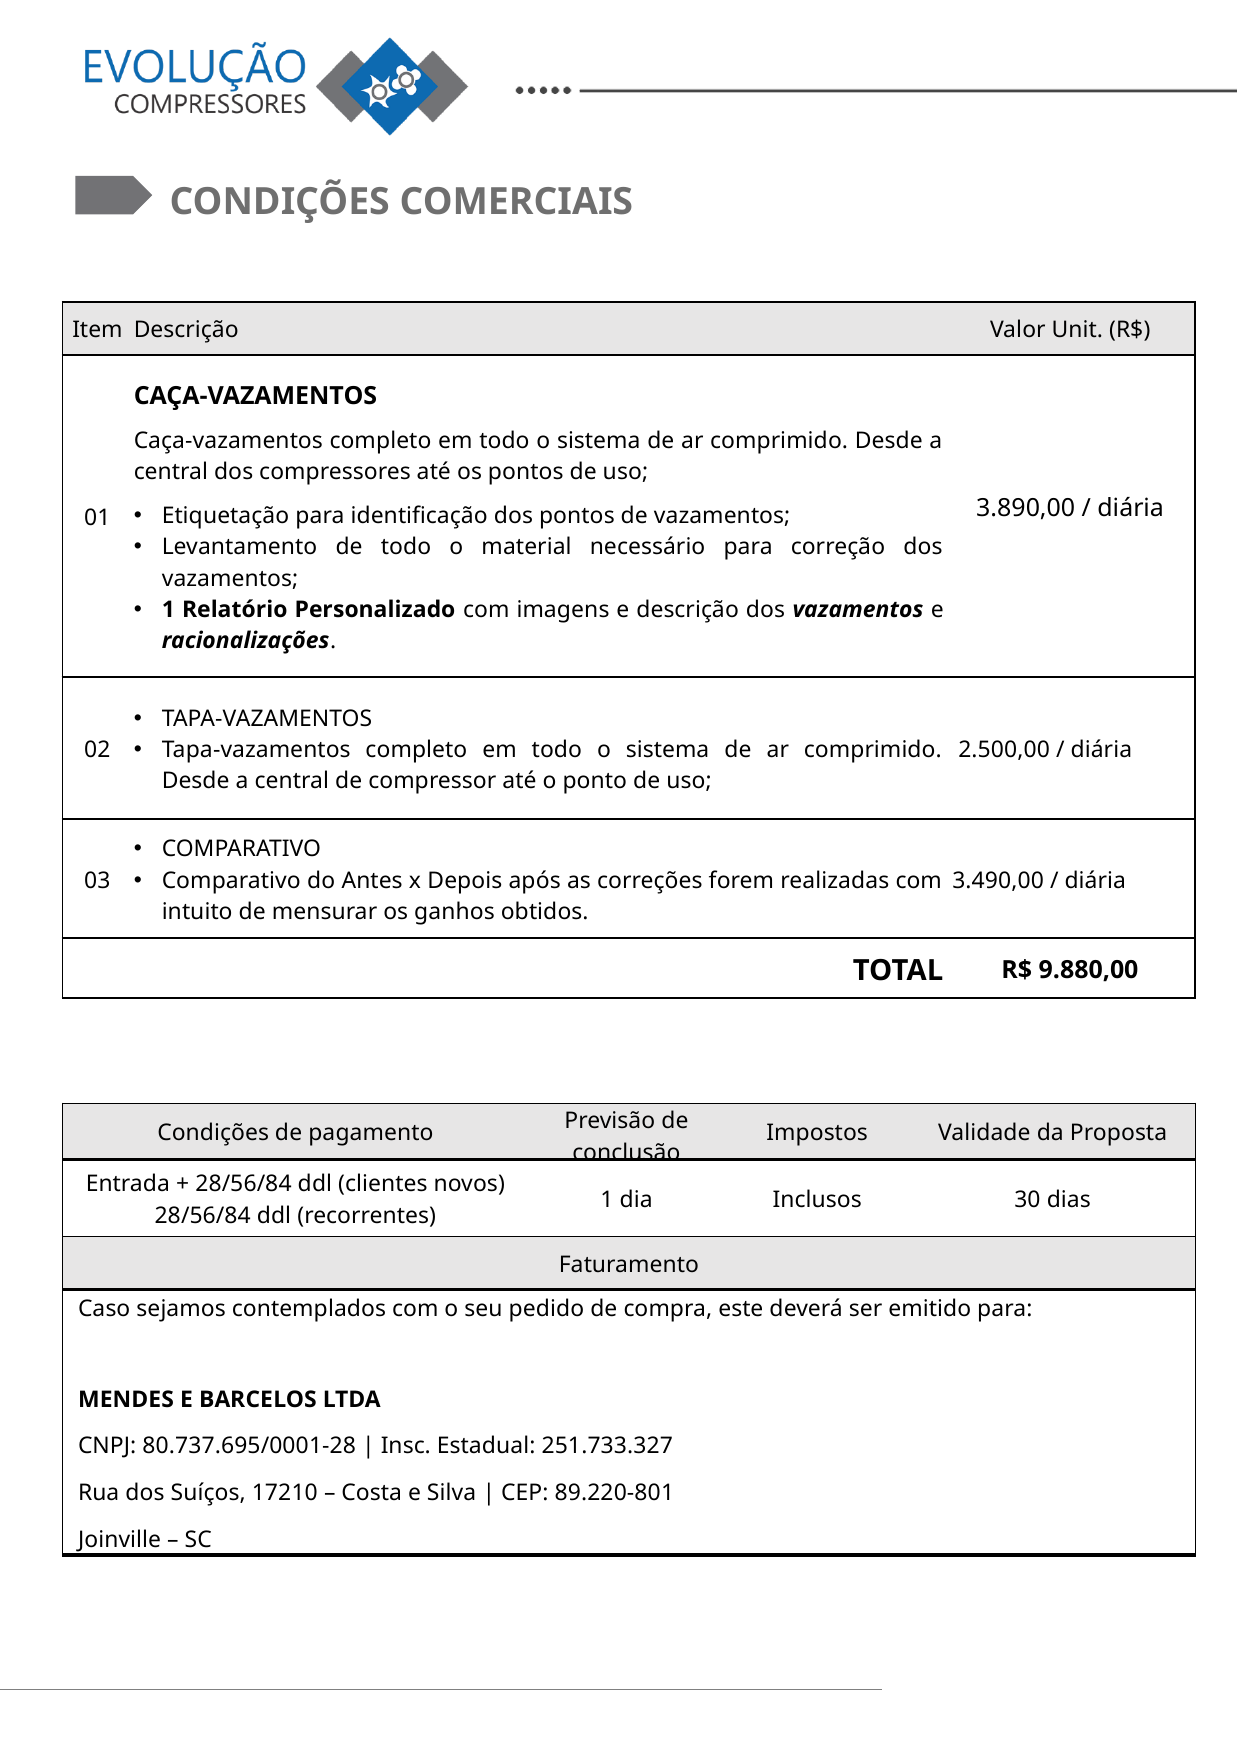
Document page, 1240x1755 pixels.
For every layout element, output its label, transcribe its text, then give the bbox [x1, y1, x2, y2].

table_header 2.500,00 / diária [945, 678, 1194, 818]
table_header Descrição [132, 303, 945, 354]
picture [11, 0, 1237, 141]
table_cell Inclusos [724, 1161, 910, 1236]
table_cell Entrada + 28/56/84 ddl (clientes novos) 28/56/84 ddl (recorrentes) [63, 1161, 529, 1236]
table_header Previsão de conclusão [529, 1104, 724, 1158]
table_cell TOTAL [132, 939, 945, 997]
table_cell 03 [63, 820, 132, 937]
table_cell COMPARATIVO Comparativo do Antes x Depois após as correções forem realizadas com intuito de mensurar os ganhos obtidos. [132, 820, 945, 937]
table_cell [63, 939, 132, 997]
table_cell R$ 9.880,00 [945, 939, 1194, 997]
table_cell Caso sejamos contemplados com o seu pedido de compra, este deverá ser emitido para: MENDES E BARCELOS LTDA CNPJ: 80.737.695/0001-28 | Insc. Estadual: 251.733.327 Rua dos Suíços, 17210 – Costa e Silva | CEP: 89.220-801 Joinville – SC [63, 1291, 1195, 1553]
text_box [75, 175, 153, 215]
table_cell 3.490,00 / diária [945, 820, 1194, 937]
table_cell 30 dias [910, 1161, 1195, 1236]
table_header Item [63, 303, 132, 354]
table_header Condições de pagamento [63, 1104, 529, 1158]
table_header Validade da Proposta [910, 1104, 1195, 1158]
text_box CONDIÇÕES COMERCIAIS [169, 169, 926, 223]
table_header TAPA-VAZAMENTOS Tapa-vazamentos completo em todo o sistema de ar comprimido. Desde a central de compressor até o ponto de uso; [132, 678, 945, 818]
table_cell 1 dia [529, 1161, 724, 1236]
table_cell Faturamento [63, 1237, 1195, 1288]
table_header Valor Unit. (R$) [945, 303, 1194, 354]
table_cell 3.890,00 / diária [945, 356, 1194, 676]
table_header 02 [63, 678, 132, 818]
table_cell 01 [63, 356, 132, 676]
table_cell CAÇA-VAZAMENTOS Caça-vazamentos completo em todo o sistema de ar comprimido. Desde a central dos compressores até os pontos de uso; Etiquetação para identificação dos pontos de vazamentos; Levantamento de todo o material necessário para correção dos vazamentos; 1 Relatório Personalizado com imagens e descrição dos vazamentos e racionalizações. [132, 356, 945, 676]
table_header Impostos [724, 1104, 910, 1158]
